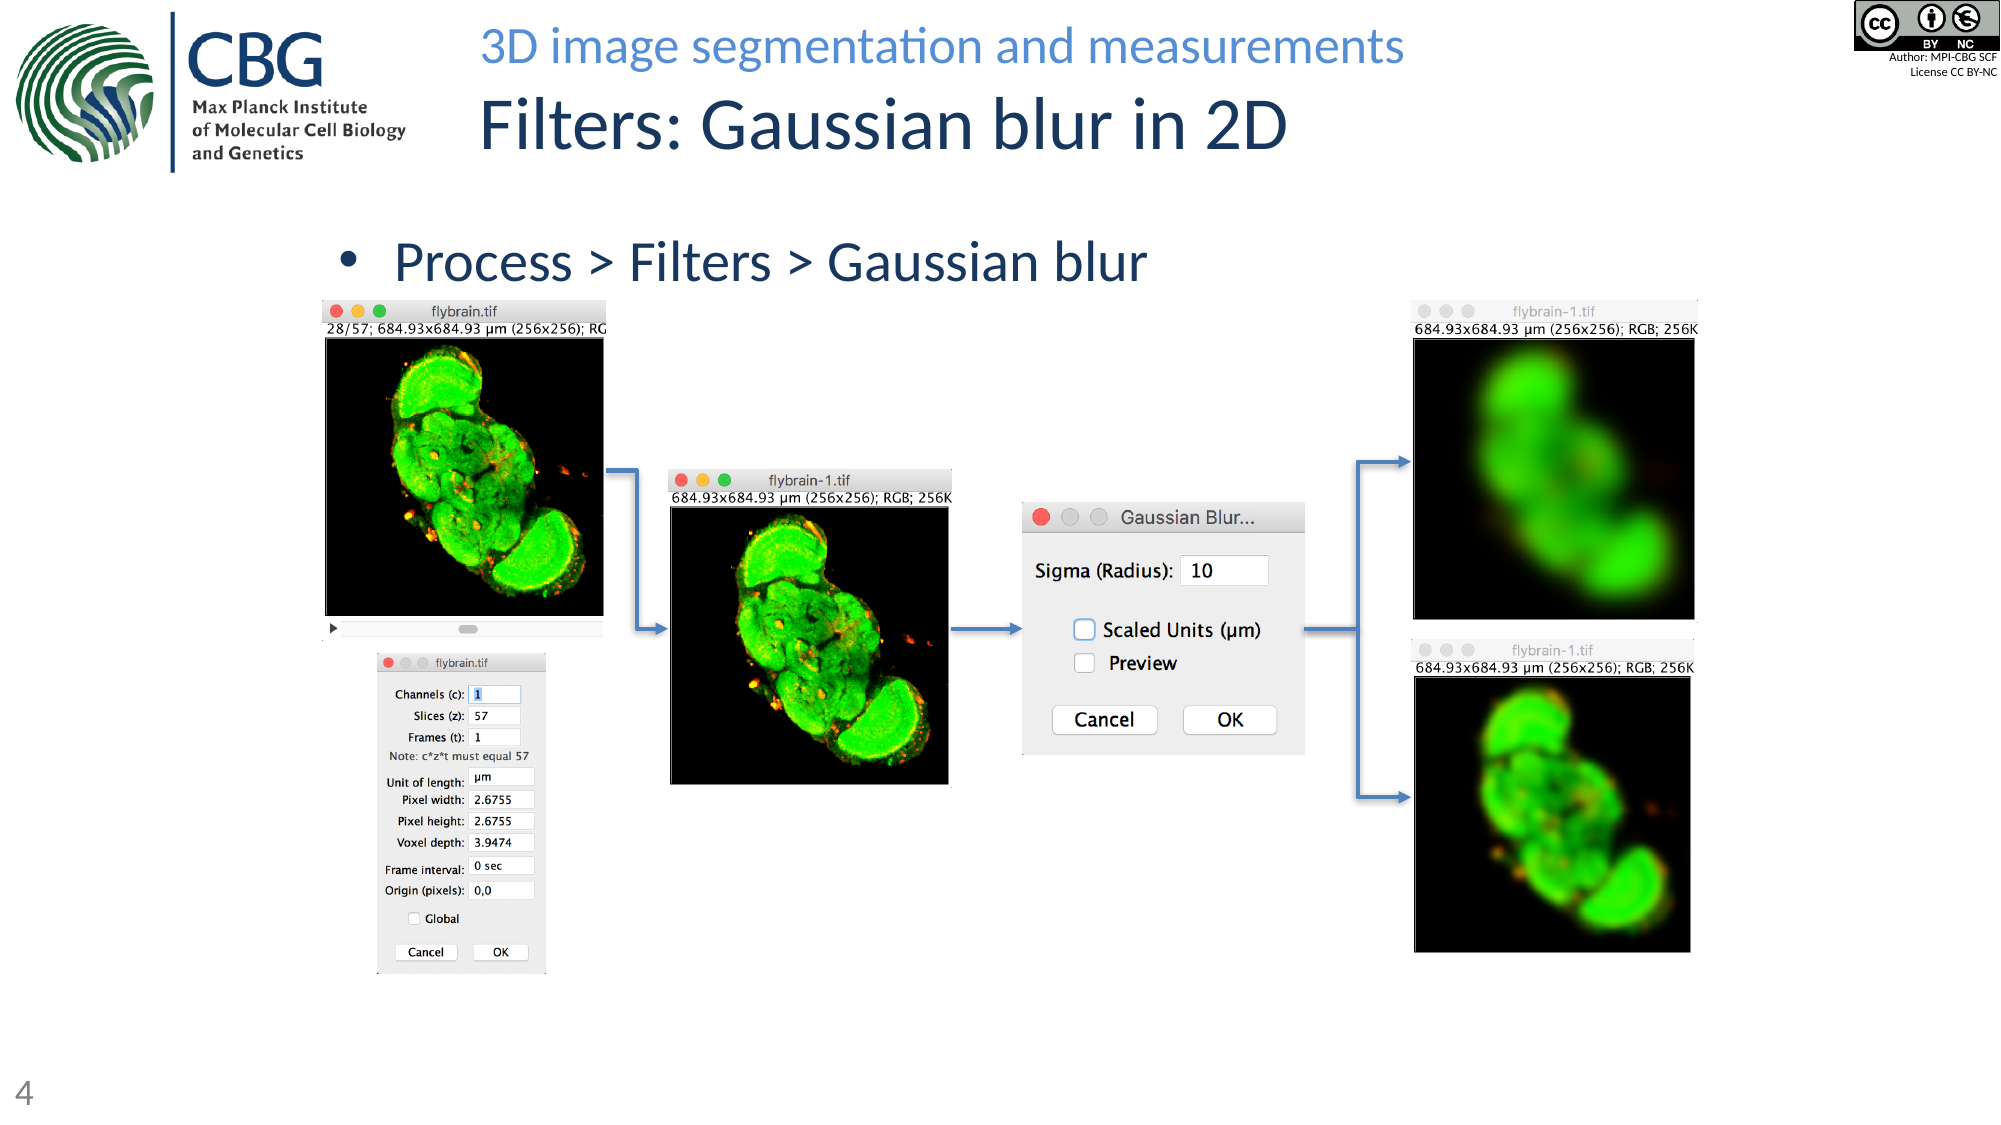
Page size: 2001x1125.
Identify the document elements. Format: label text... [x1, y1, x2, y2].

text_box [605, 470, 669, 629]
list Process > Filters > Gaussian blur [323, 215, 1674, 326]
picture [377, 653, 546, 974]
picture [1410, 300, 1698, 624]
picture [667, 469, 952, 789]
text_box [1304, 461, 1412, 628]
picture [322, 300, 606, 641]
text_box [1304, 628, 1412, 798]
list 3D image segmentation and measurements [464, 3, 1898, 82]
picture [1410, 639, 1694, 956]
picture [1022, 502, 1304, 755]
picture [15, 11, 406, 173]
picture [1854, 0, 2000, 51]
title Filters: Gaussian blur in 2D [464, 65, 1900, 173]
